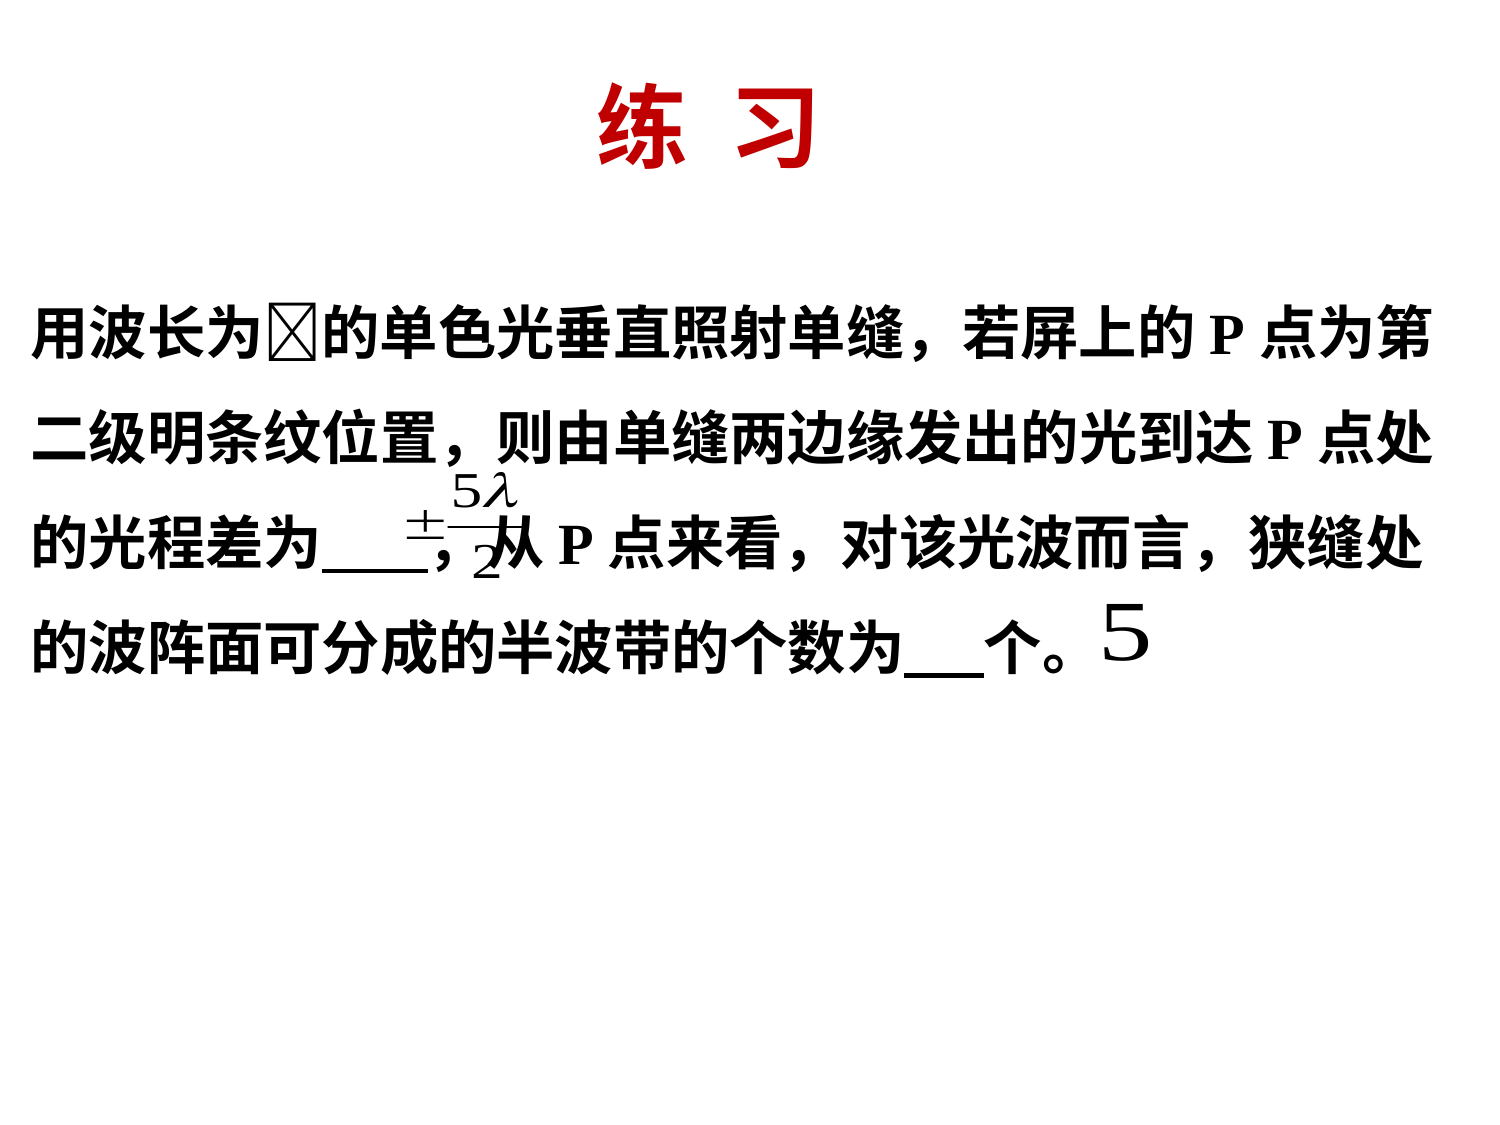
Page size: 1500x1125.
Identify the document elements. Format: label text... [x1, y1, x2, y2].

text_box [390, 459, 535, 590]
text_box 练 习 [34, 62, 1385, 193]
text_box 用波长为的单色光垂直照射单缝，若屏上的P点为第二级明条纹位置，则由单缝两边缘发出的光到达P点处的光程差为 ，从P点来看，对该光波而言，狭缝处的波阵面可分成的半波带的个数为 个。 [15, 193, 1461, 689]
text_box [1085, 581, 1168, 682]
